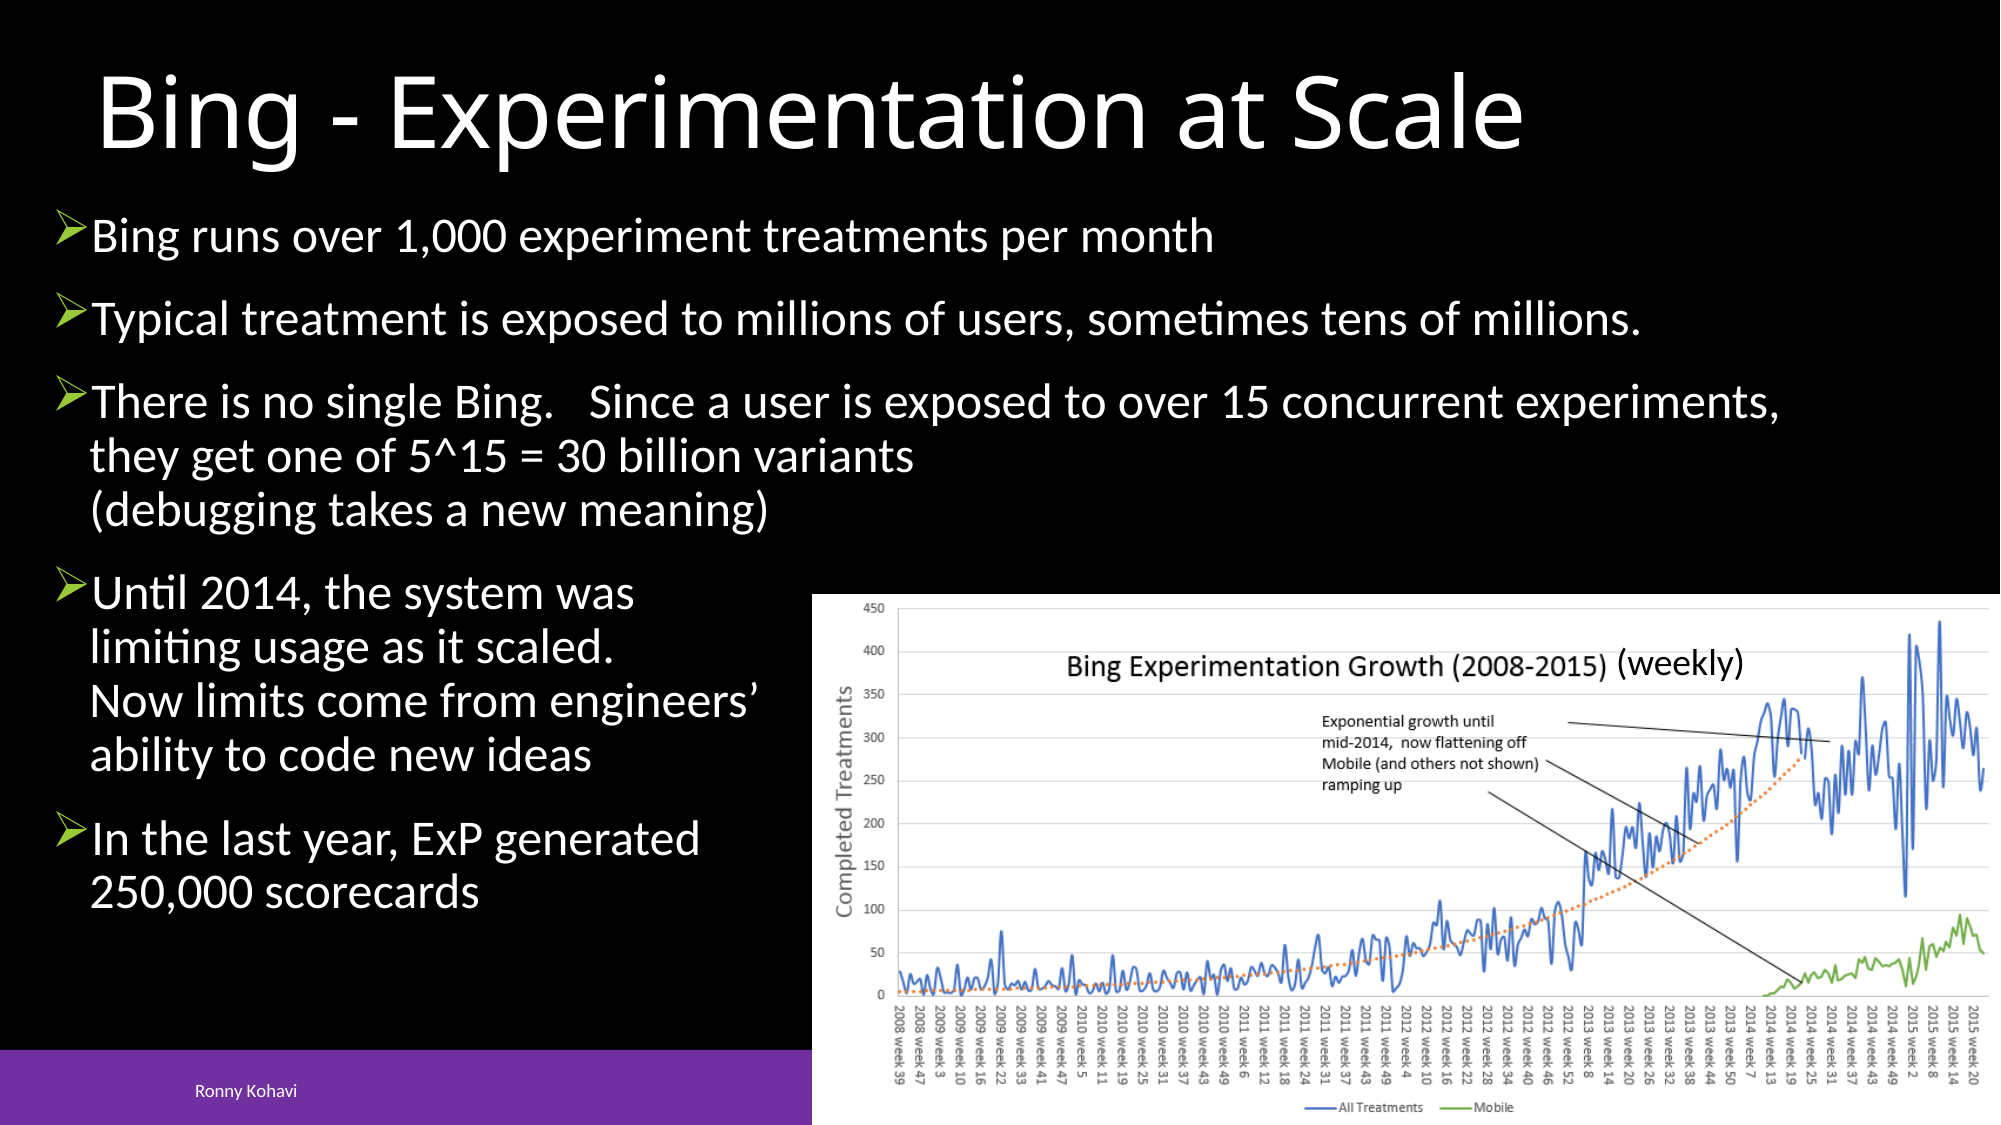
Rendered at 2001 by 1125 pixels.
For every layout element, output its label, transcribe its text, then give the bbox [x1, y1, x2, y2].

title Bing - Experimentation at Scale [79, 50, 1922, 177]
list Bing runs over 1,000 experiment treatments per month Typical treatment is exposed to millions of users, sometimes tens of millions. There is no single Bing. Since a user is exposed to over 15 concurrent experiments, they get one of 5^15 = 30 billion variants (debugging takes a new meaning) Until 2014, the system was limiting usage as it scaled. Now limits come from engineers’ ability to code new ideas In the last year, ExP generated 250,000 scorecards [51, 201, 1970, 1028]
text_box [812, 593, 2000, 1125]
slide_number Ronny Kohavi [180, 1059, 586, 1120]
